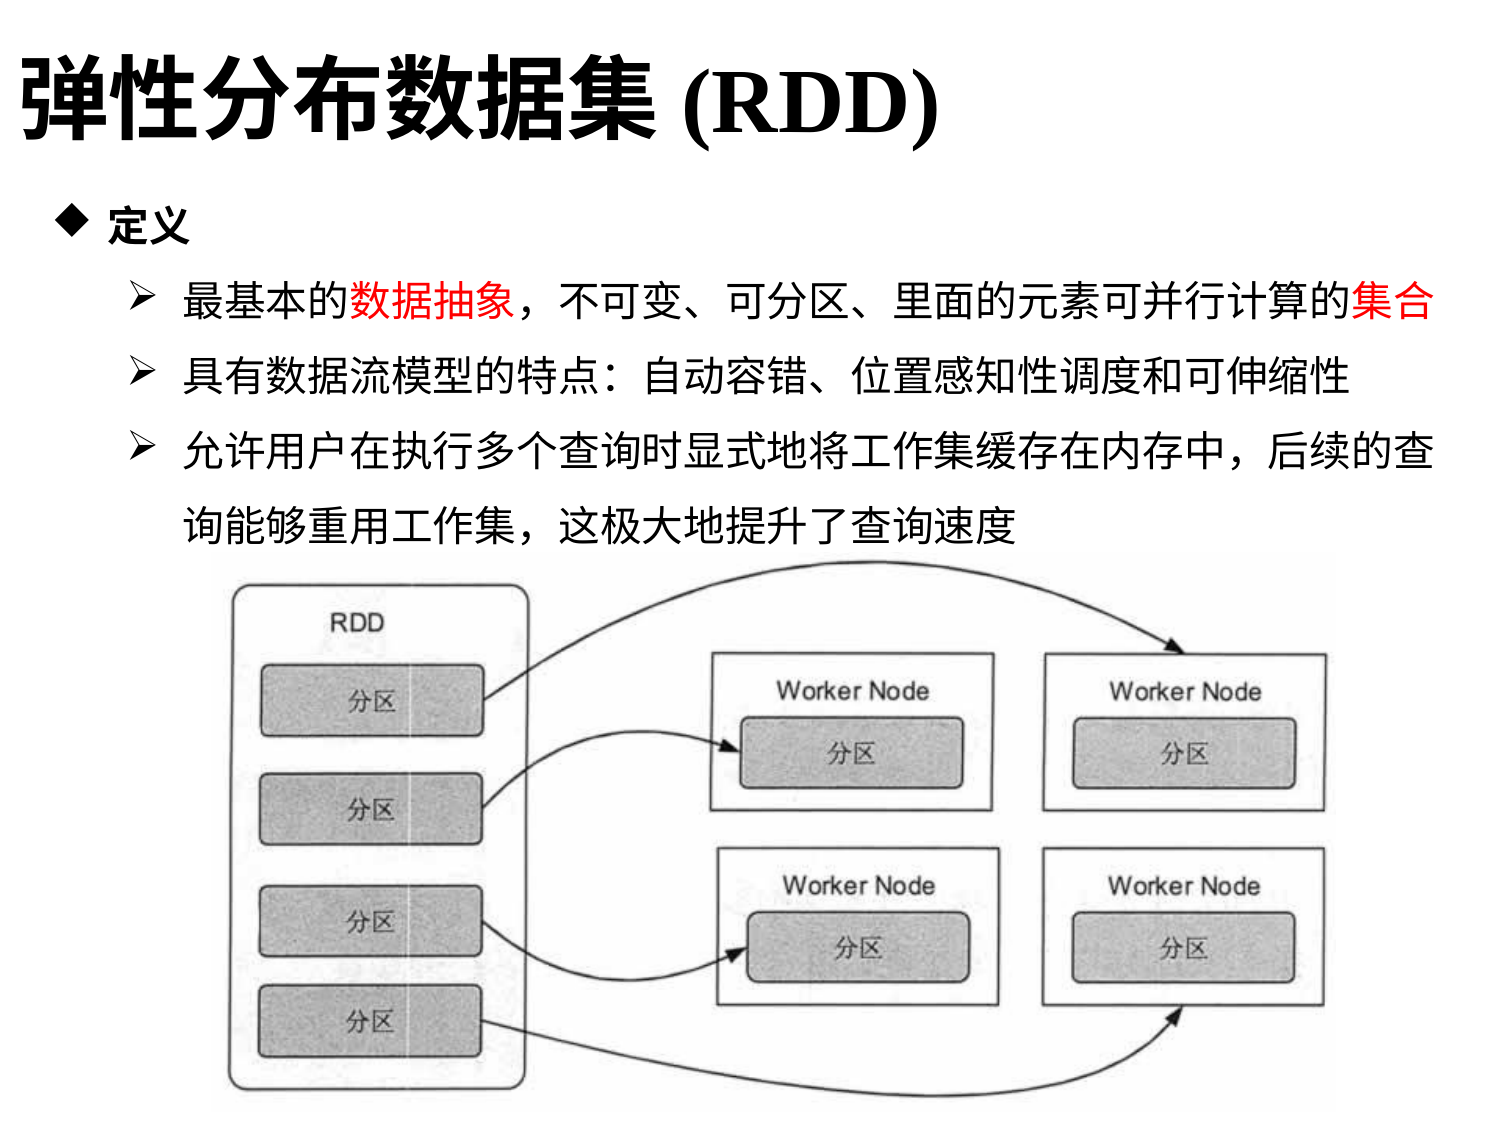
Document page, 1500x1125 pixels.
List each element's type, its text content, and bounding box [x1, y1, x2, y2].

text_box 弹性分布数据集(RDD) [2, 0, 1297, 212]
picture [211, 552, 1336, 1113]
text_box 定义 最基本的数据抽象，不可变、可分区、里面的元素可并行计算的集合 具有数据流模型的特点：自动容错、位置感知性调度和可伸缩性 允许用户在执行多个查询时显式地将工作集缓存在内存中，后续的查询能够重用工作集，这极大地提升了查询速度 [36, 167, 1464, 558]
